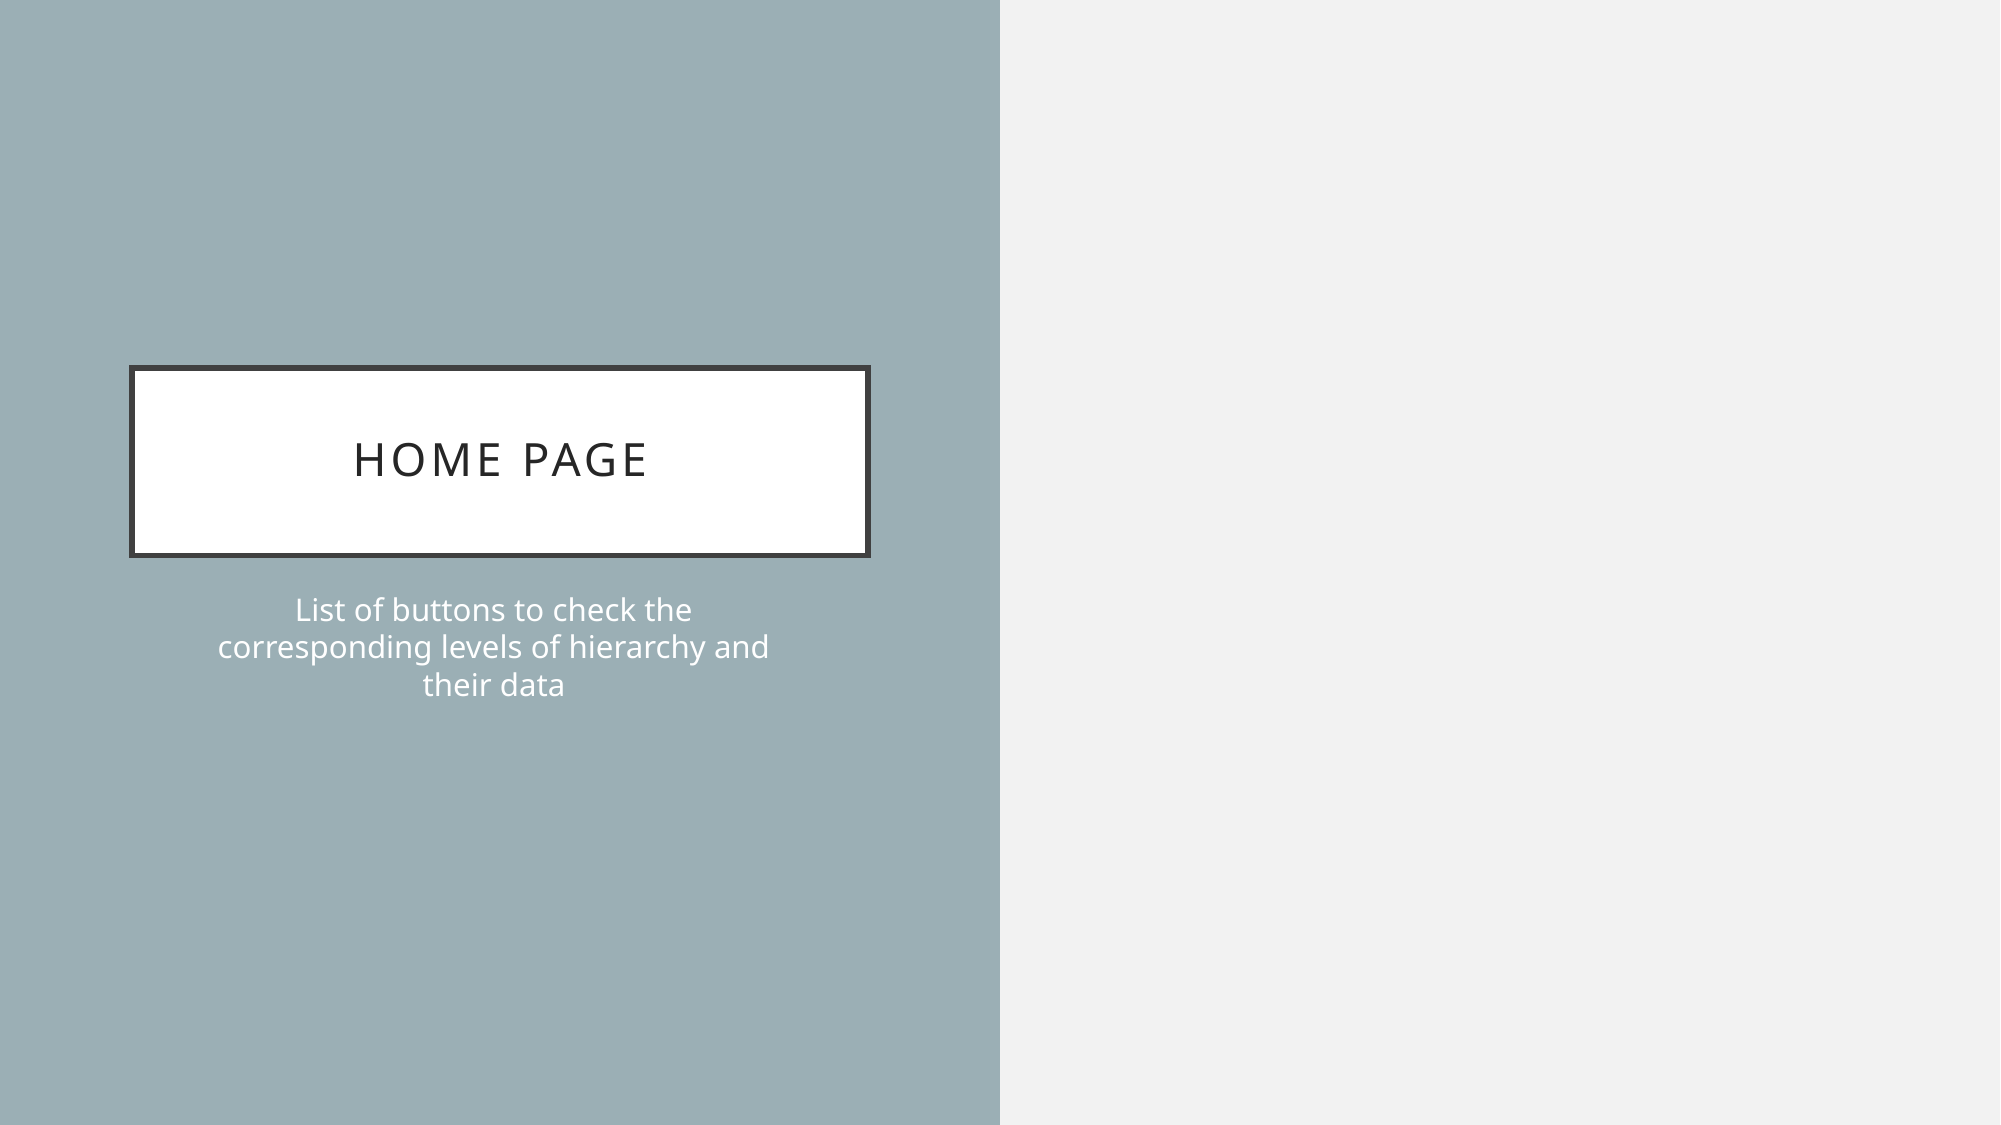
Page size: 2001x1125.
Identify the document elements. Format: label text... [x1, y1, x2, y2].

list List of buttons to check the corresponding levels of hierarchy and their data [183, 582, 806, 943]
title HOME PAGE [129, 365, 871, 558]
